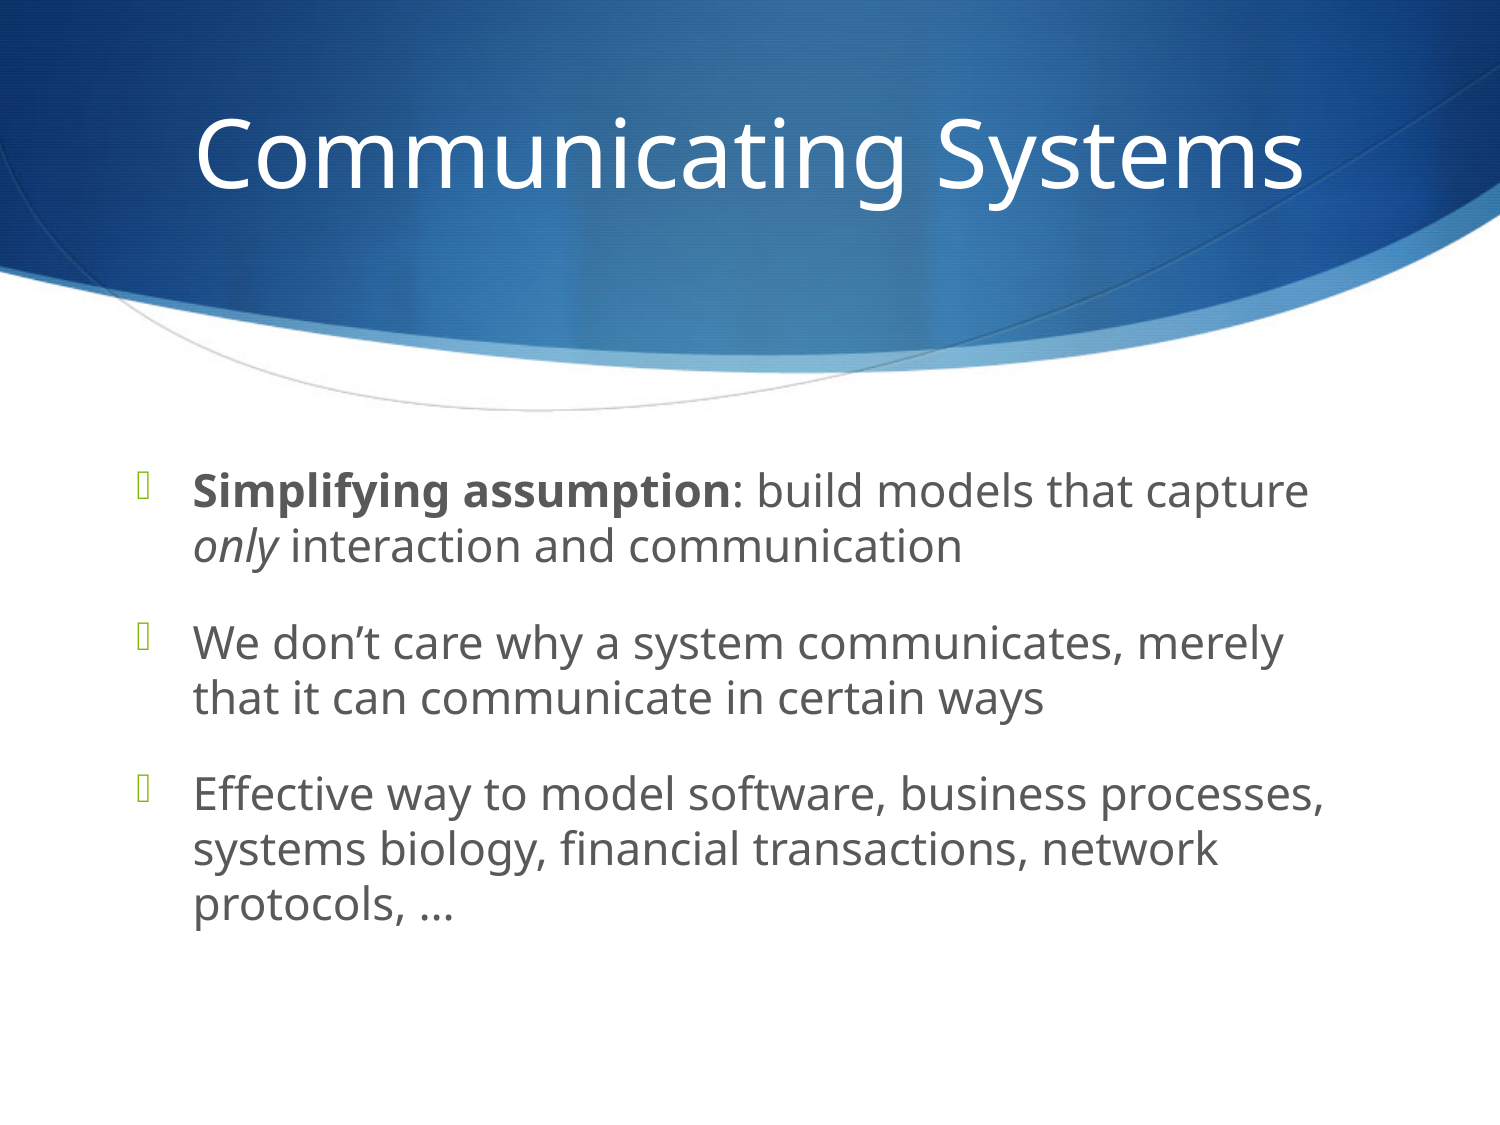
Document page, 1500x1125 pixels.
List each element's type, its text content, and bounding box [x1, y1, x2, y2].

list Simplifying assumption: build models that capture only interaction and communication We don’t care why a system communicates, merely that it can communicate in certain ways Effective way to model software, business processes, systems biology, financial transactions, network protocols, … [121, 454, 1379, 991]
picture [0, 0, 1500, 1125]
title Communicating Systems [75, 56, 1425, 245]
